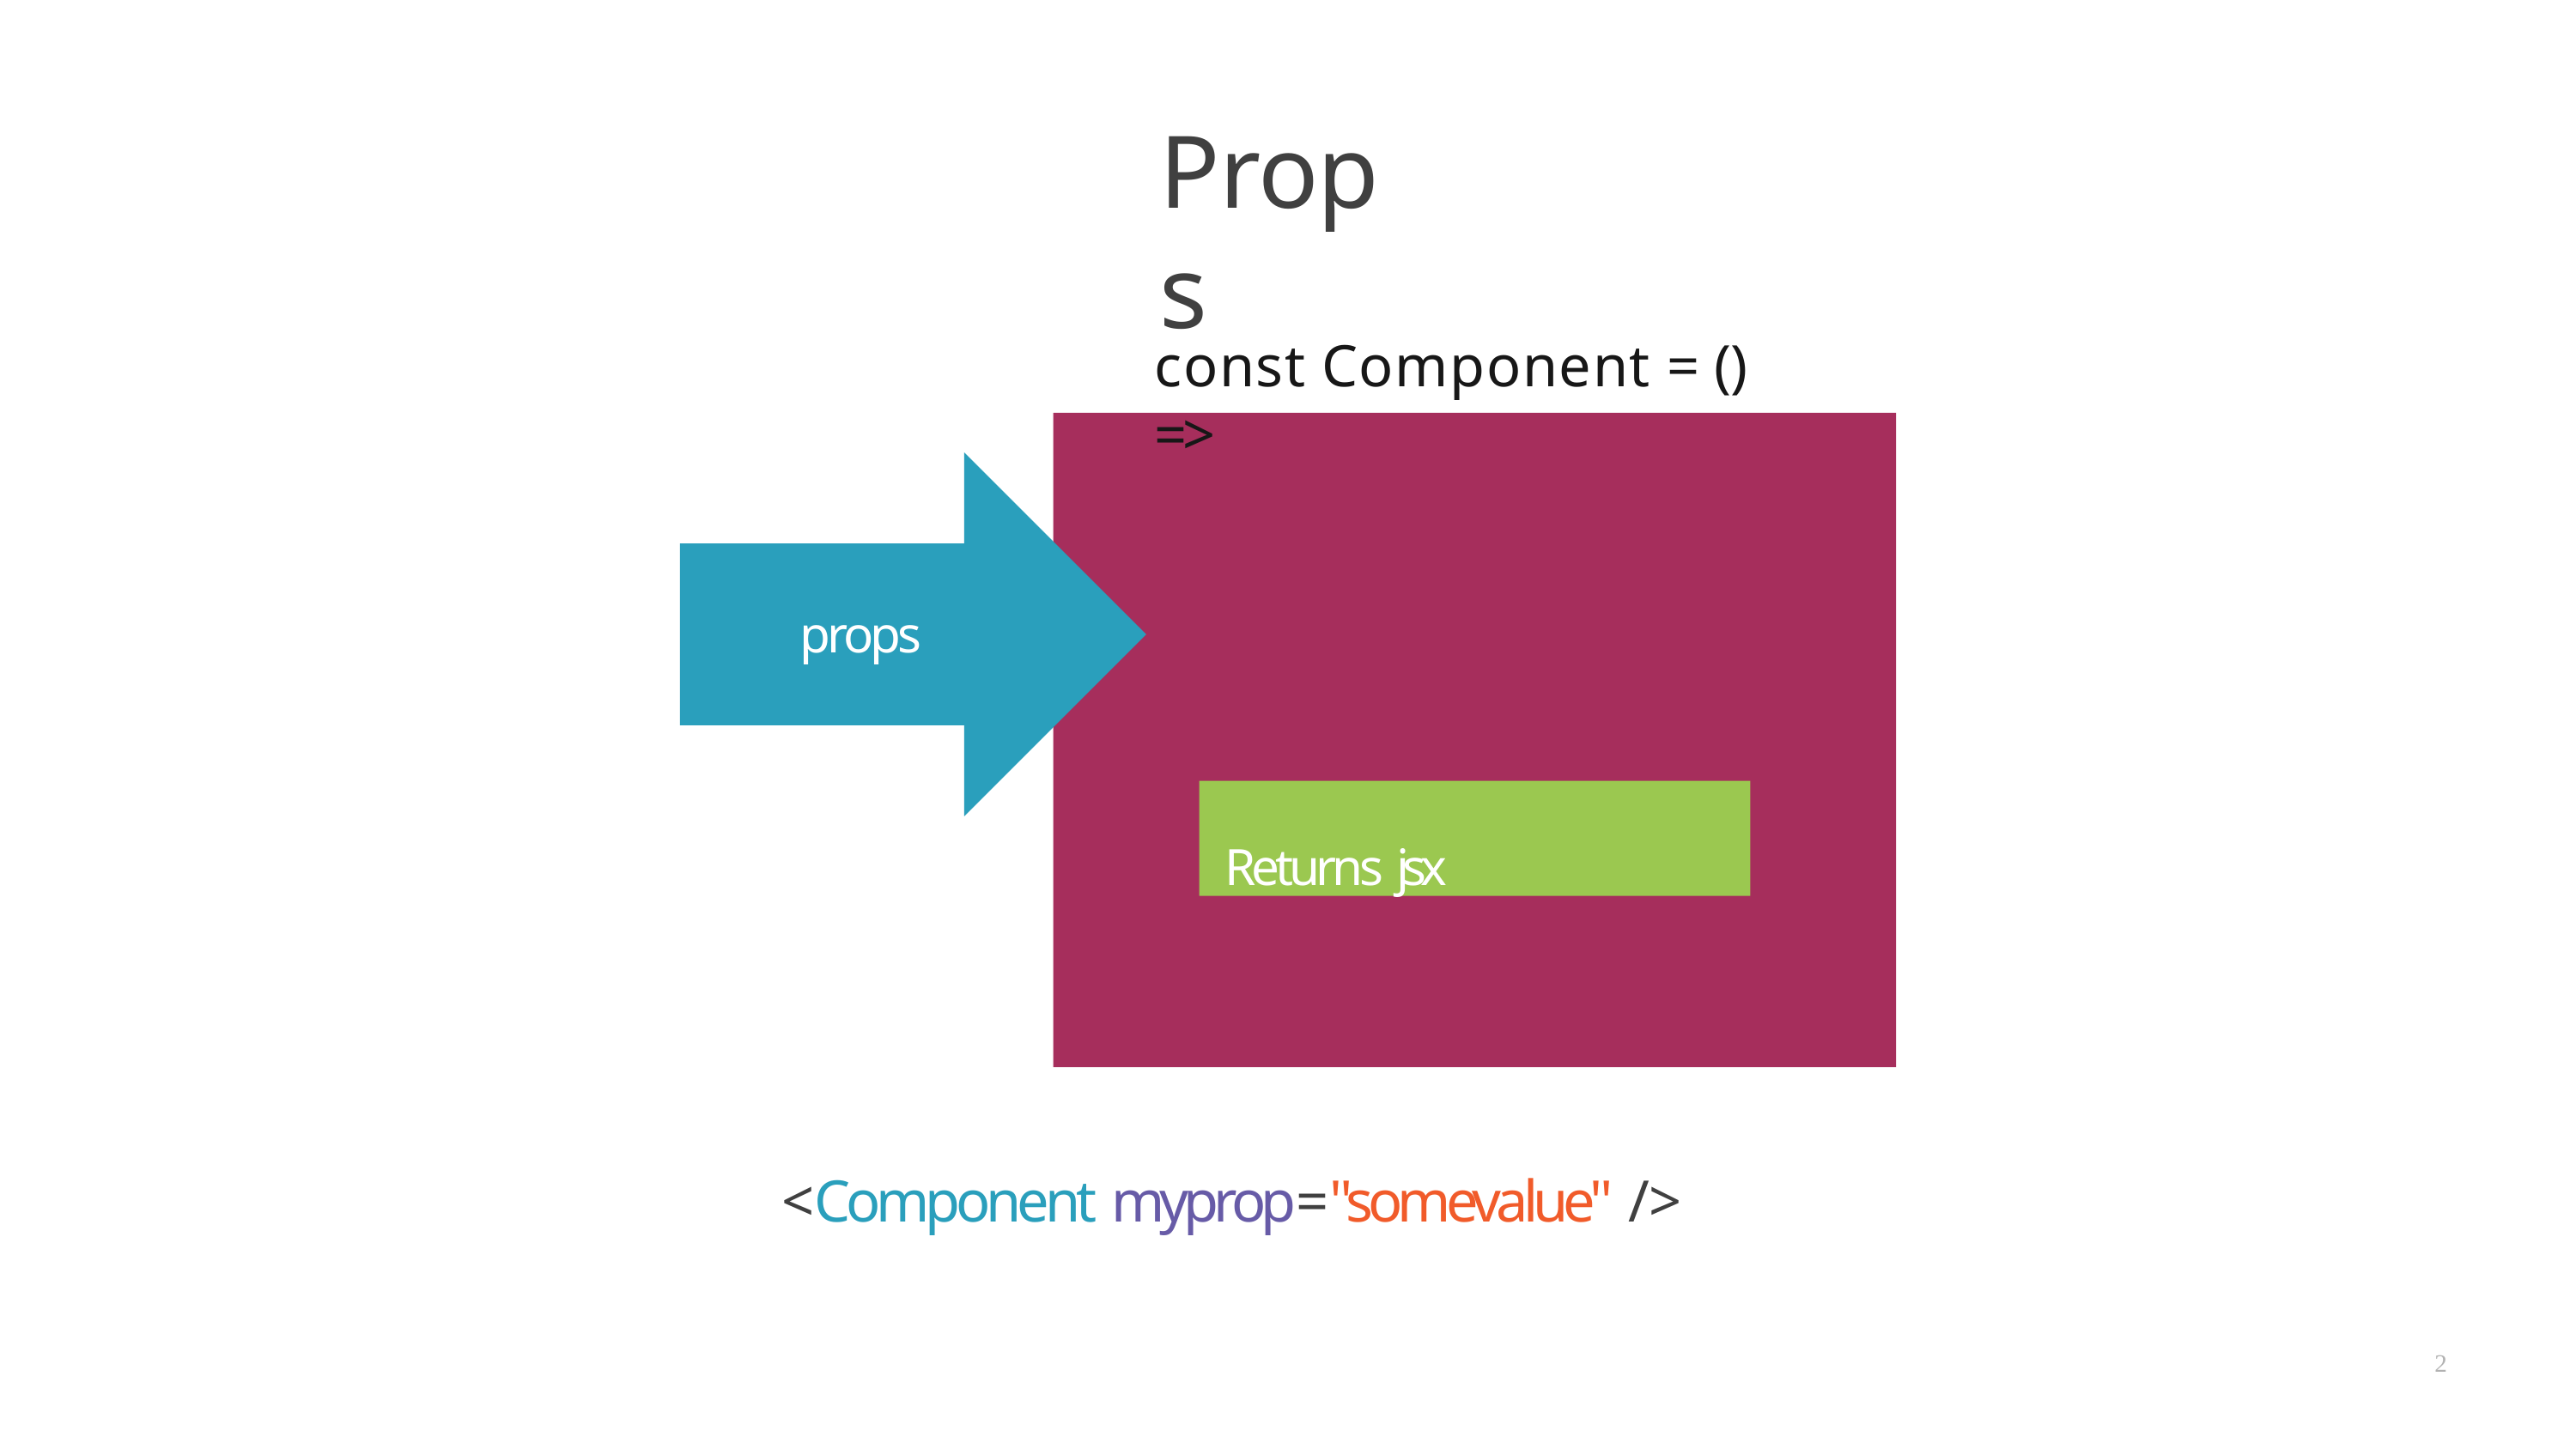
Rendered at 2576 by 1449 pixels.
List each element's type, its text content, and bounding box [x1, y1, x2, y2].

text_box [679, 412, 1897, 1068]
text_box const Component = () => [1153, 327, 1789, 411]
slide_number 2 [1855, 1347, 2447, 1420]
title Props [1157, 106, 1419, 327]
text_box <Component myprop="somevalue" /> [780, 1163, 1799, 1234]
